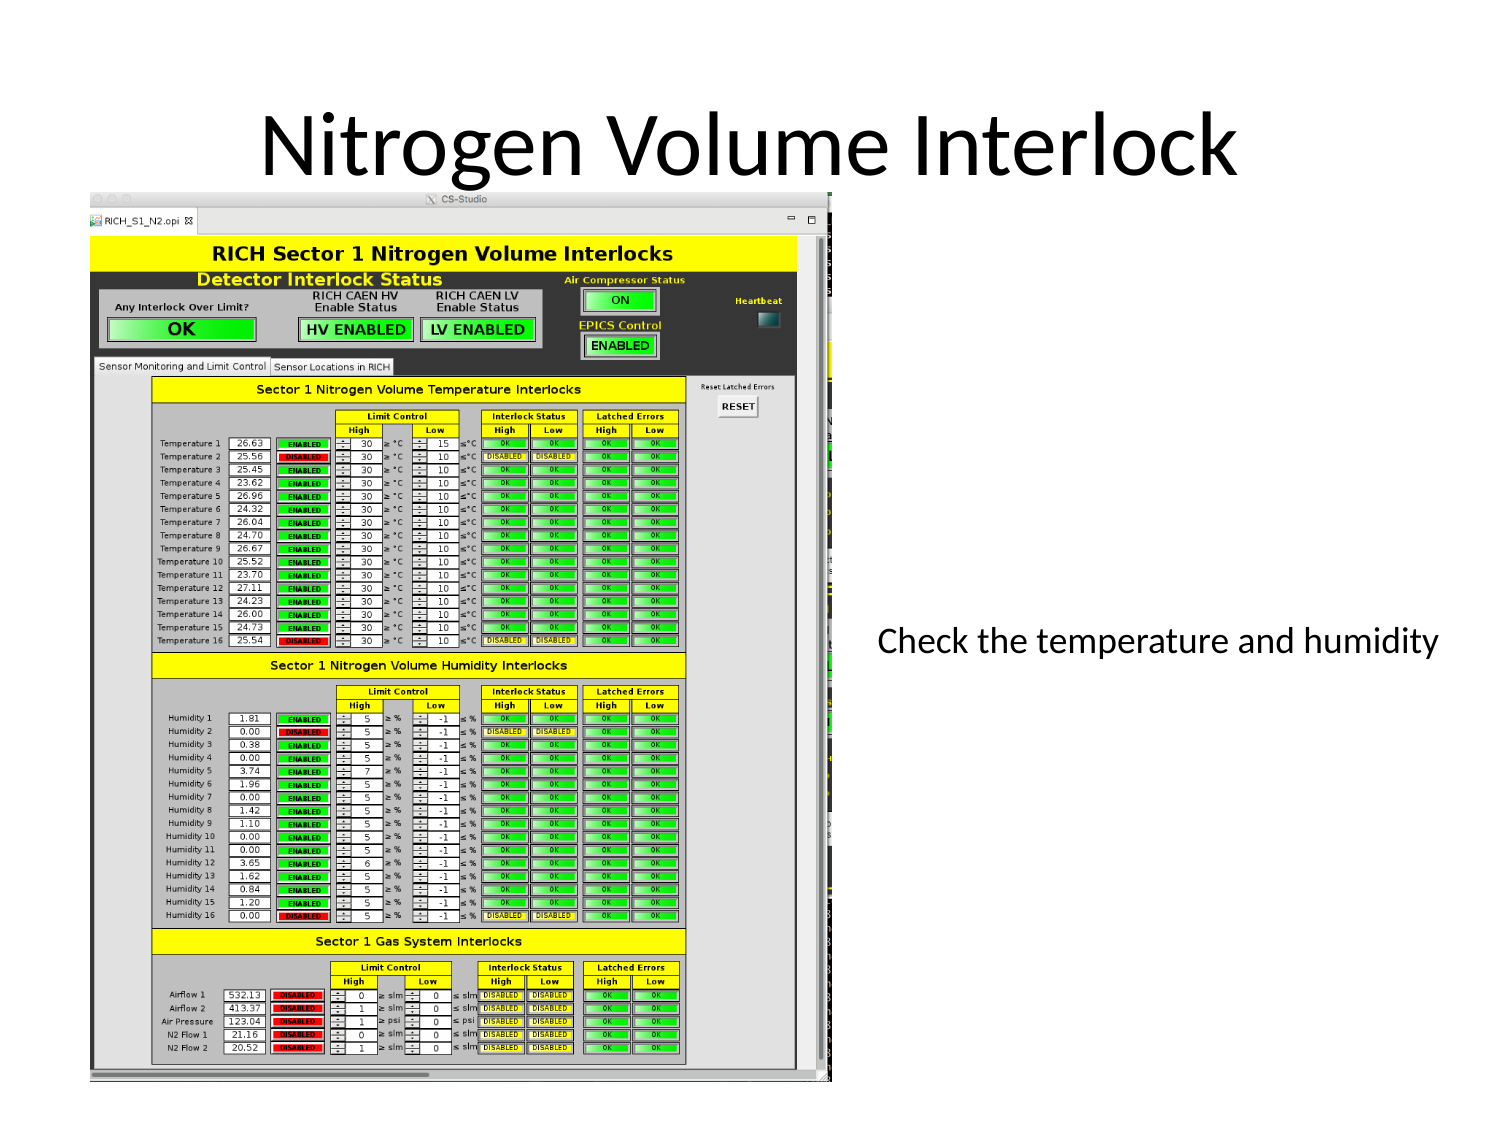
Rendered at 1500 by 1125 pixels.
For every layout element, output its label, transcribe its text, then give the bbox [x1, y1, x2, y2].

title Nitrogen Volume Interlock [75, 45, 1425, 233]
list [90, 188, 833, 1091]
text_box Check the temperature and humidity [862, 608, 1455, 669]
